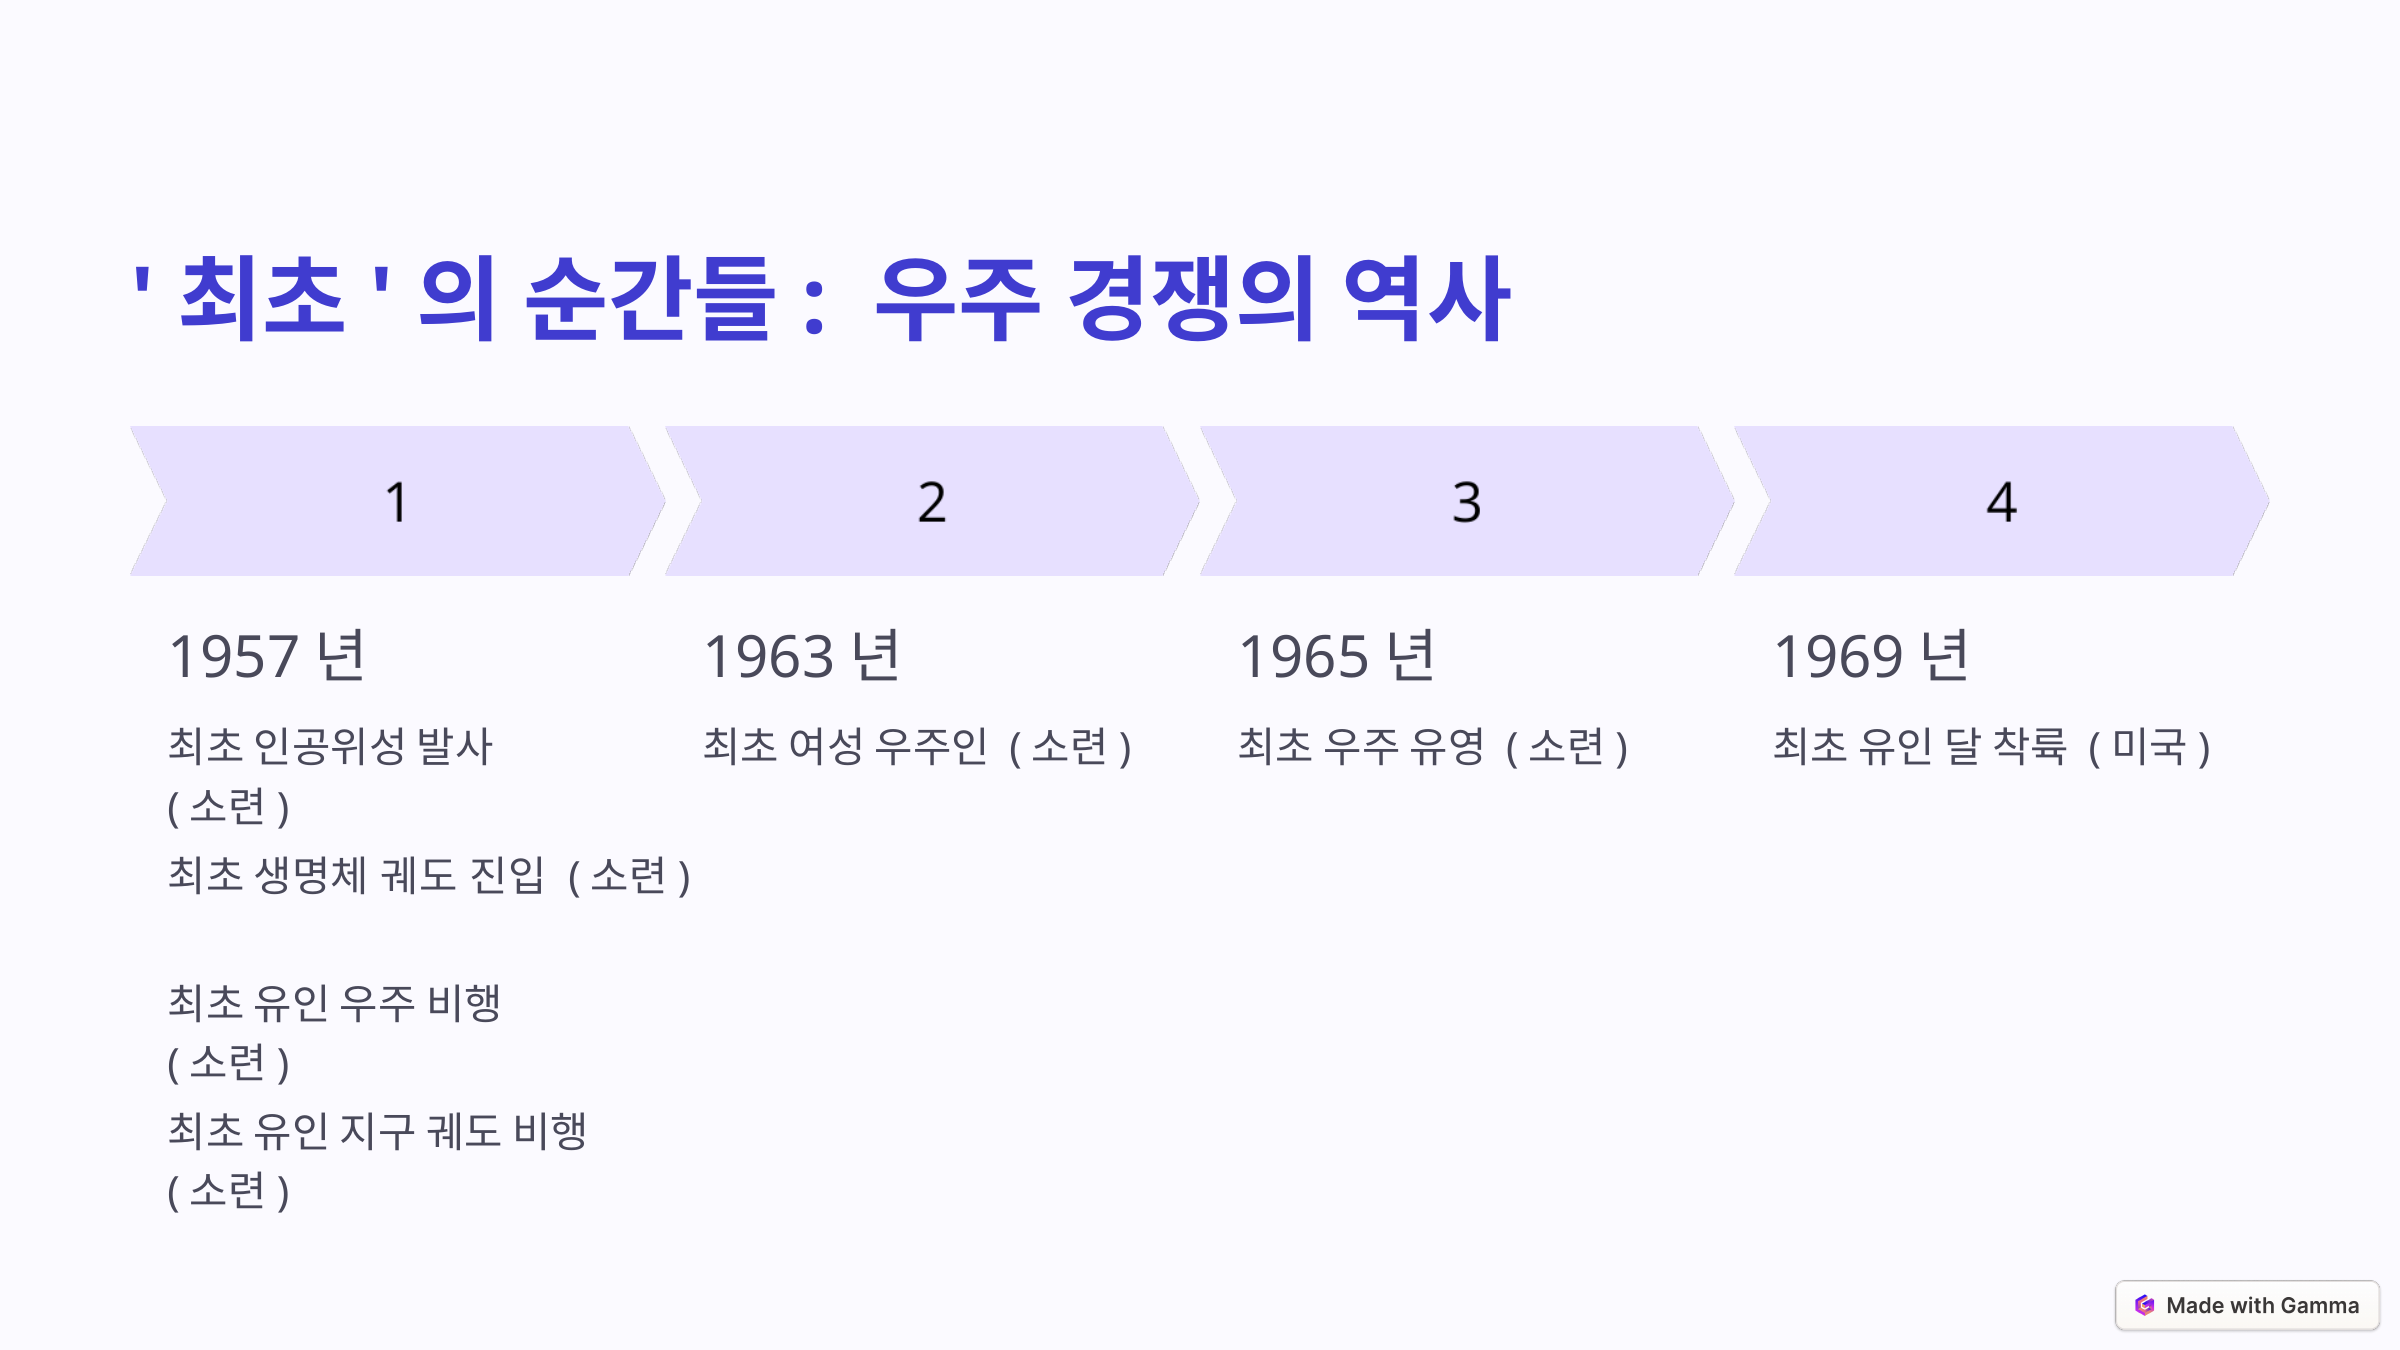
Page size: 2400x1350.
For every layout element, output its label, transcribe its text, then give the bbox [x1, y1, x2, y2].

text_box 1965년 [1237, 631, 1698, 690]
text_box '최초'의 순간들: 우주 경쟁의 역사 [130, 236, 1596, 340]
text_box 최초 유인 우주 비행 (소련) [167, 968, 628, 1028]
text_box 1963년 [702, 631, 1163, 690]
picture [2106, 1271, 2389, 1339]
text_box 1957년 [167, 631, 628, 690]
picture [130, 426, 2270, 576]
text_box 최초 인공위성 발사 (소련) [167, 711, 628, 772]
text_box 최초 우주 유영 (소련) [1237, 711, 1698, 772]
text_box 최초 유인 지구 궤도 비행 (소련) [167, 1096, 628, 1216]
text_box 1969년 [1772, 631, 2233, 690]
text_box 최초 유인 달 착륙 (미국) [1772, 711, 2233, 772]
text_box 최초 여성 우주인 (소련) [702, 711, 1163, 772]
text_box 최초 생명체 궤도 진입 (소련) [167, 840, 628, 900]
